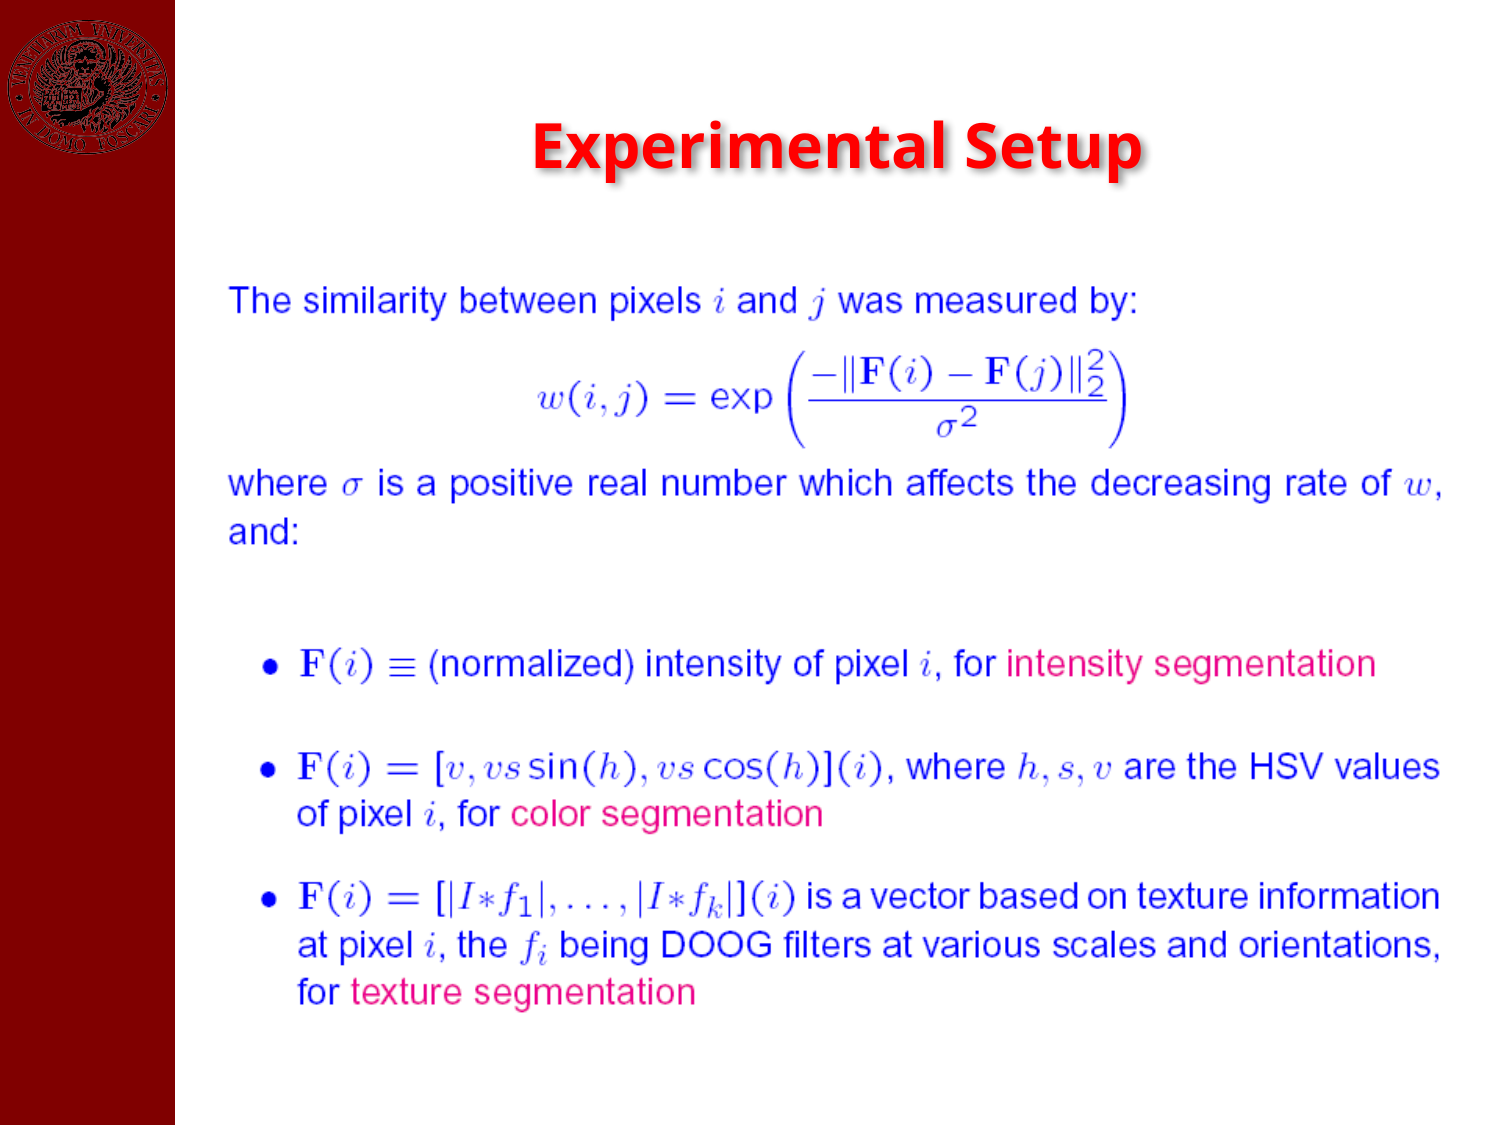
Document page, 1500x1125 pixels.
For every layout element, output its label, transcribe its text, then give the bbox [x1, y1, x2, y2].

picture [0, 12, 175, 275]
picture [226, 737, 1449, 851]
text_box Experimental Setup [262, 50, 1413, 238]
picture [227, 862, 1448, 1023]
picture [230, 624, 1445, 710]
picture [222, 274, 1453, 554]
